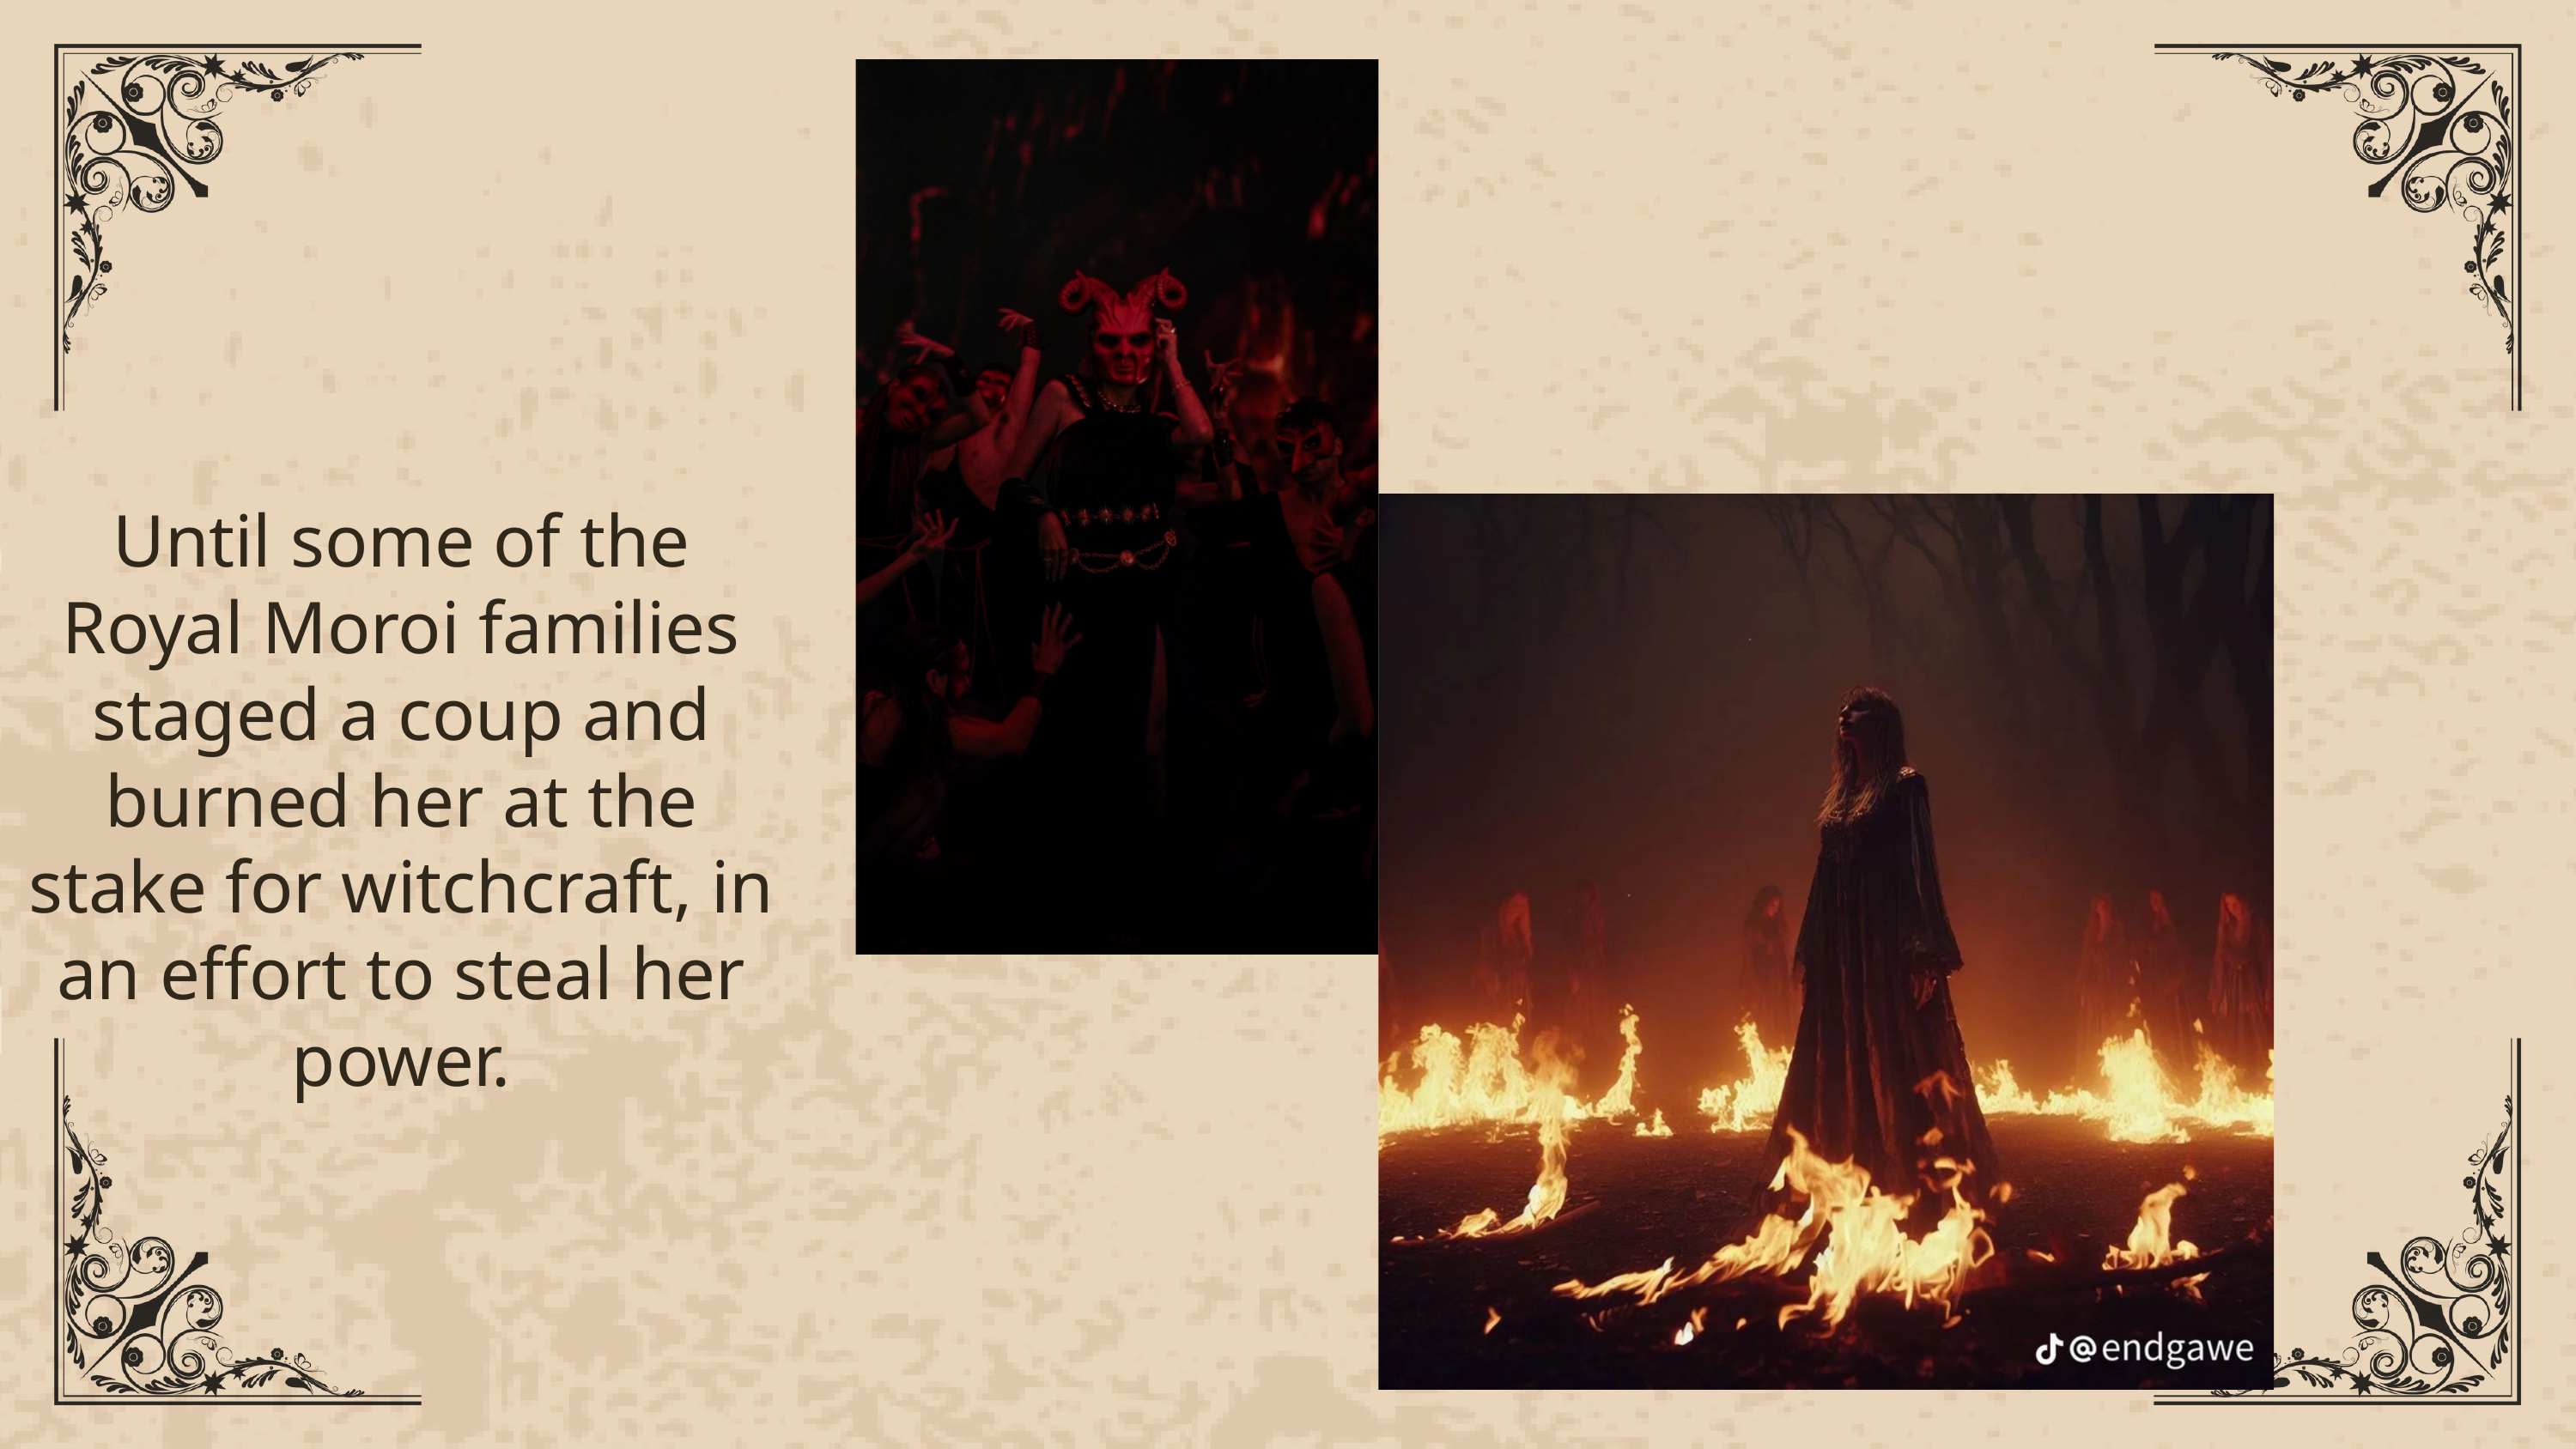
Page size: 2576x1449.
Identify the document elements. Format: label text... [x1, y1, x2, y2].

text_box [855, 59, 1379, 955]
text_box [1378, 494, 2275, 1390]
text_box [0, 0, 2576, 1449]
text_box [54, 1101, 459, 1405]
text_box [2117, 954, 2522, 1405]
text_box [2117, 44, 2522, 494]
text_box Until some of the Royal Moroi families staged a coup and burned her at the stake for witchcraft, in an effort to steal her power. [21, 494, 782, 1101]
text_box [54, 44, 459, 494]
